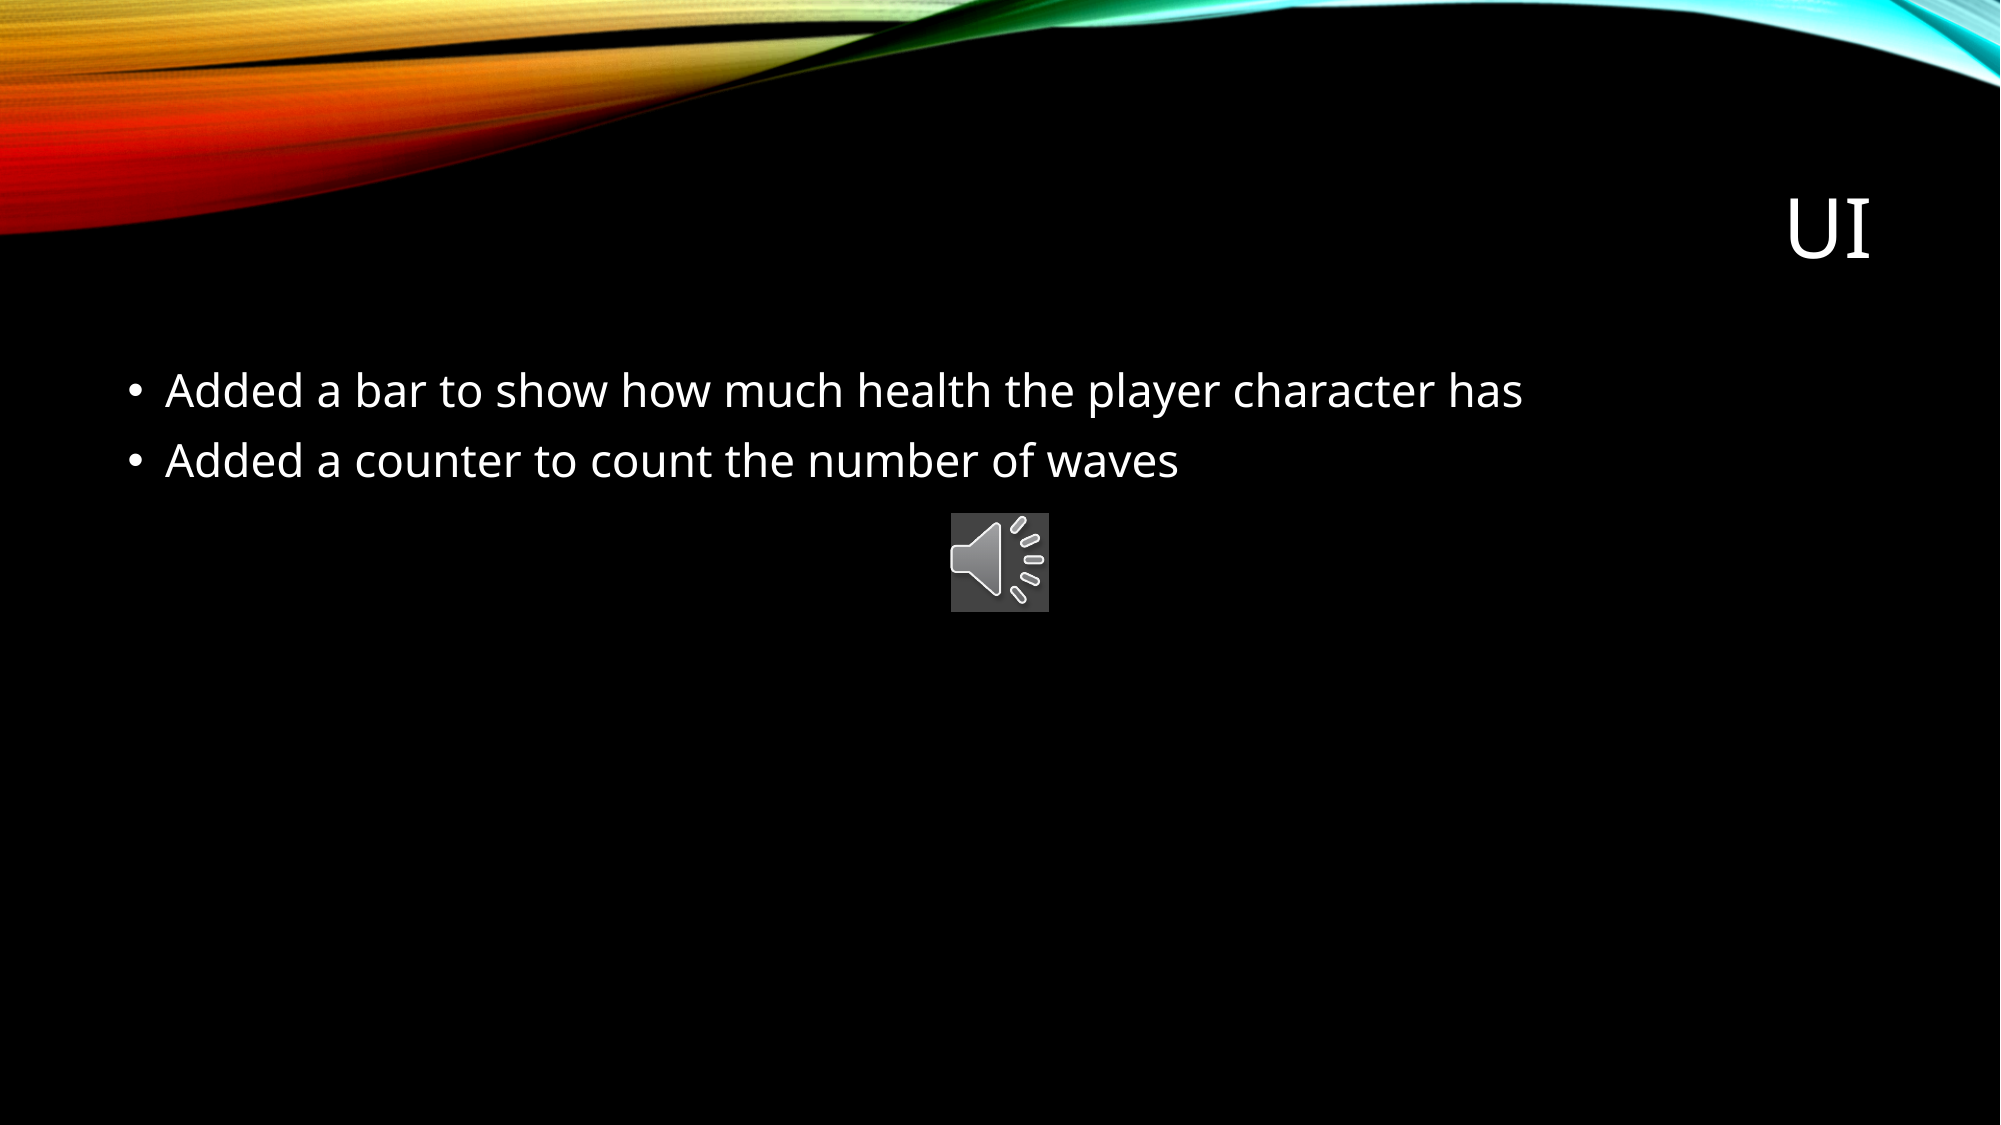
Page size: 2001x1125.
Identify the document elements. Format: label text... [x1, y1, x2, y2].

list Added a bar to show how much health the player character has Added a counter to count the number of waves [112, 360, 1888, 1021]
title UI [474, 125, 1888, 338]
picture [949, 512, 1051, 613]
picture [0, 0, 2000, 237]
